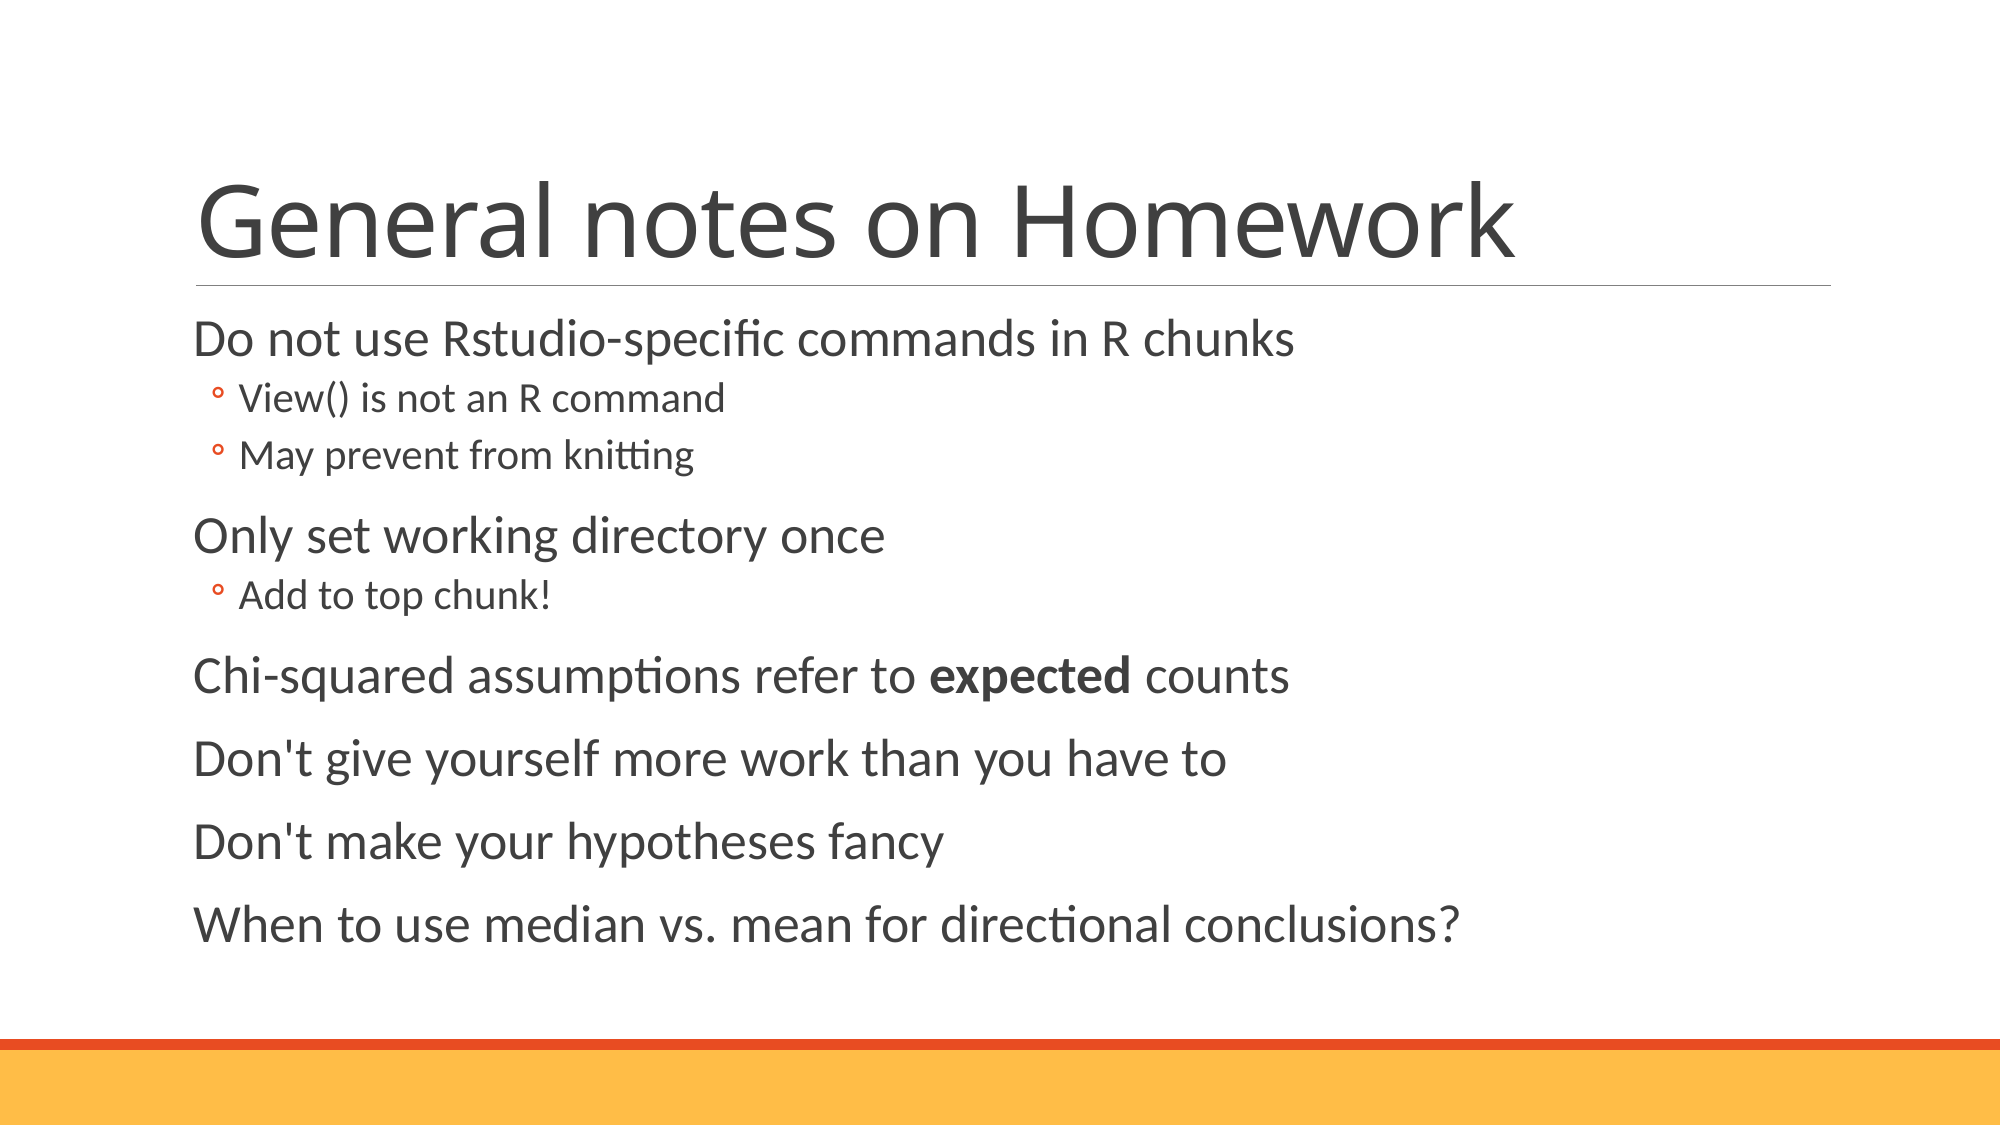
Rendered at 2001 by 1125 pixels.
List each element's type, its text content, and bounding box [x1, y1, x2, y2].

title General notes on Homework [180, 47, 1830, 285]
list Do not use Rstudio-specific commands in R chunks View() is not an R command May prevent from knitting Only set working directory once Add to top chunk! Chi-squared assumptions refer to expected counts Don't give yourself more work than you have to Don't make your hypotheses fancy When to use median vs. mean for directional conclusions? [180, 302, 1830, 963]
